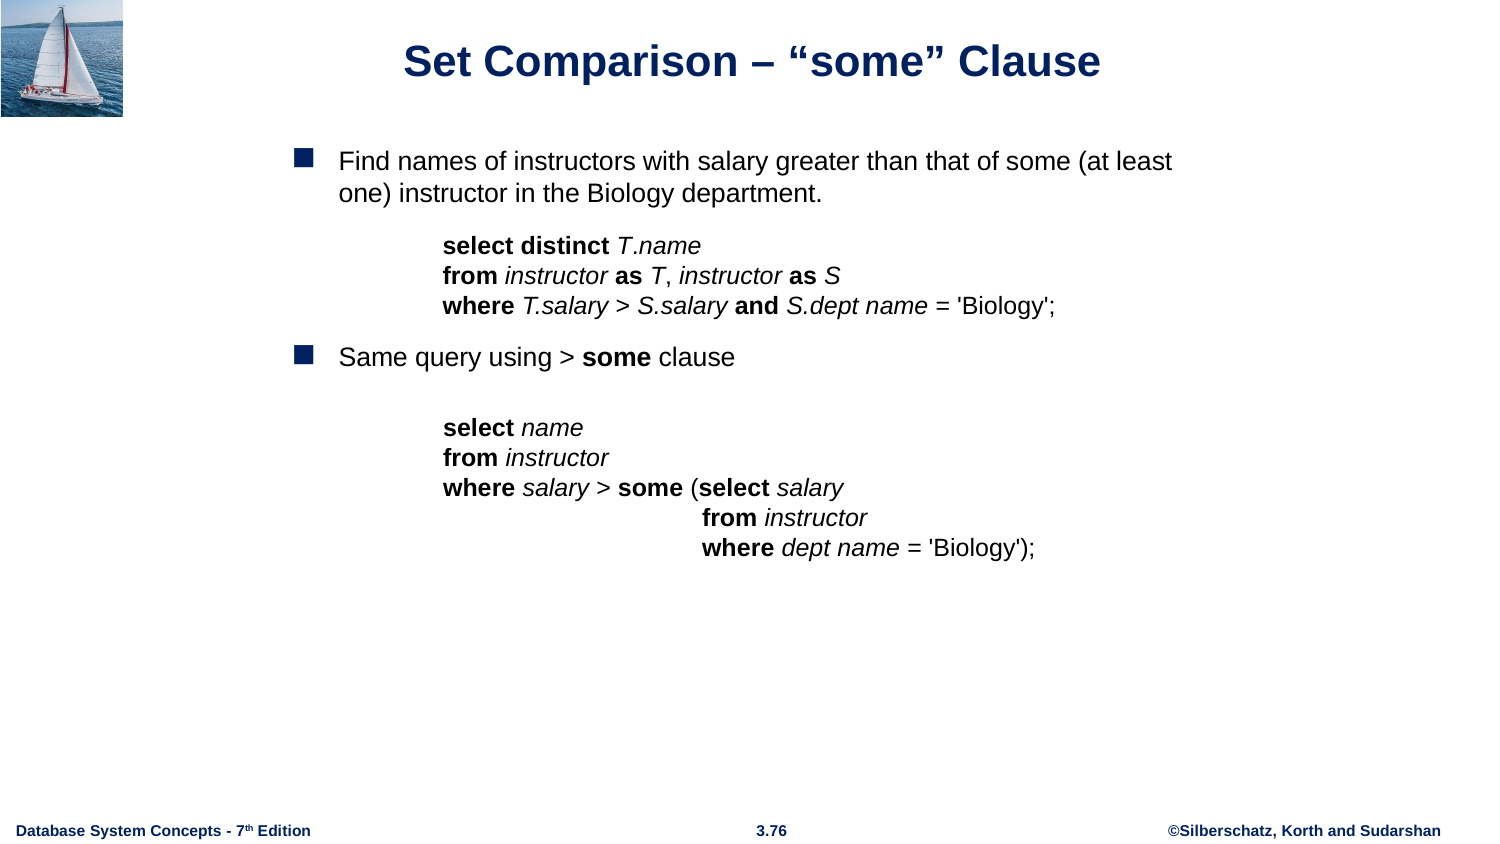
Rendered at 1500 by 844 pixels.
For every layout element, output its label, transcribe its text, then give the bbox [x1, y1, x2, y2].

picture [0, 0, 123, 117]
text_box select name from instructor where salary > some (select salary from instructor where dept name = 'Biology'); [428, 404, 1125, 569]
title Set Comparison – “some” Clause [255, 17, 1250, 93]
text_box select distinct T.name from instructor as T, instructor as S where T.salary > S.salary and S.dept name = 'Biology'; [427, 222, 1077, 327]
list Find names of instructors with salary greater than that of some (at least one) instructor in the Biology department. Same query using > some clause [281, 136, 1190, 654]
